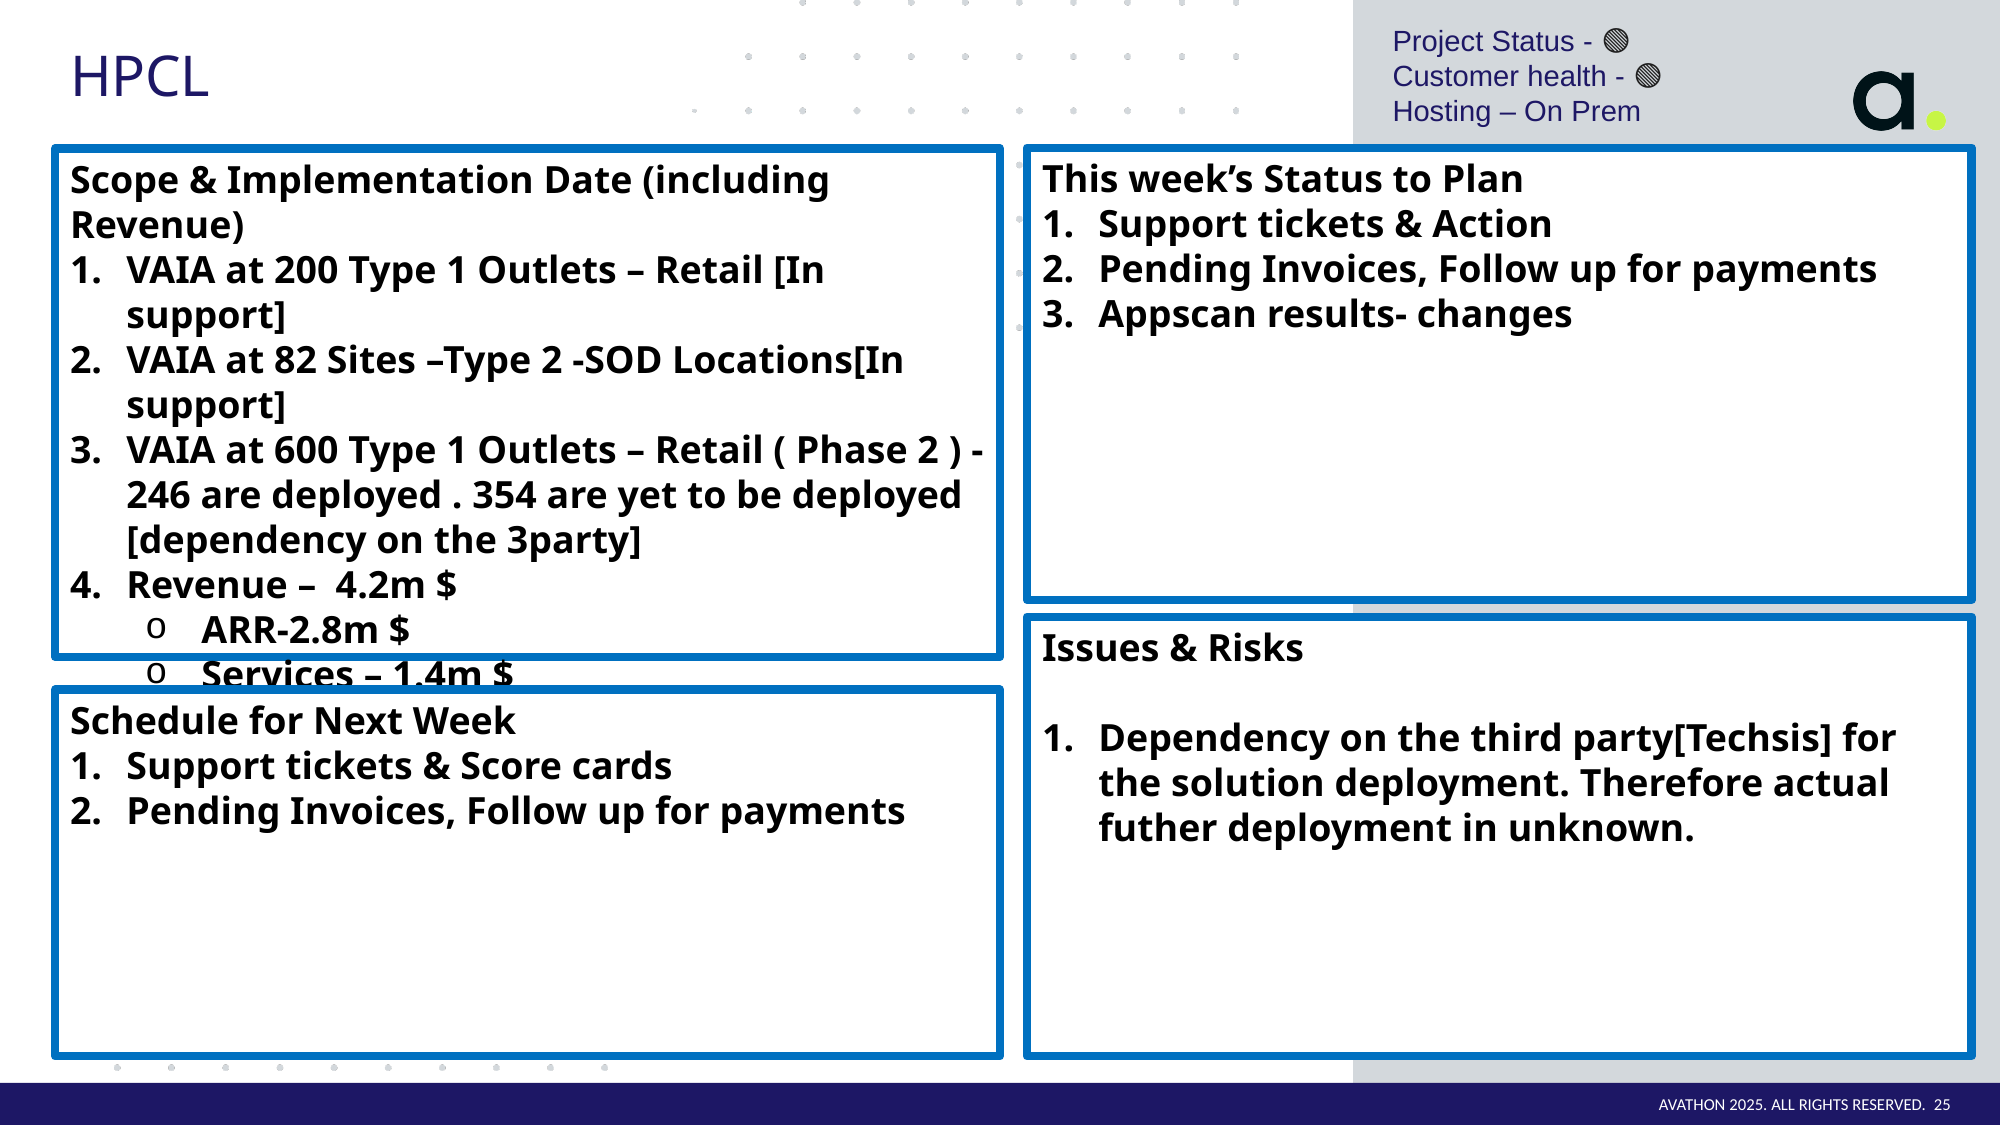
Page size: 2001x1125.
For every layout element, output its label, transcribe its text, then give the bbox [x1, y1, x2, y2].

text_box Schedule for Next Week Support tickets & Score cards Pending Invoices, Follow up for payments 1. Support tickets & sc [53, 687, 1002, 1058]
text_box This week’s Status to Plan Support tickets & Action Pending Invoices, Follow up for payments Appscan results- changes [1025, 146, 1974, 602]
text_box Scope & Implementation Date (including Revenue) VAIA at 200 Type 1 Outlets – Retail [In support] VAIA at 82 Sites –Type 2 -SOD Locations[In support] VAIA at 600 Type 1 Outlets – Retail ( Phase 2 ) - 246 are deployed . 354 are yet to be deployed [dependency on the 3party] Revenue – 4.2m $ ARR-2.8m $ Services – 1.4m $ [53, 146, 1002, 659]
picture [114, 131, 1239, 1082]
text_box Project Status - 🟢 Customer health - 🟢 Hosting – On Prem [1377, 14, 1828, 160]
title HPCL [55, 25, 1377, 131]
picture [114, 0, 1239, 25]
text_box Issues & Risks Dependency on the third party[Techsis] for the solution deployment. Therefore actual futher deployment in unknown. [1025, 615, 1974, 1058]
picture [1853, 71, 1946, 131]
